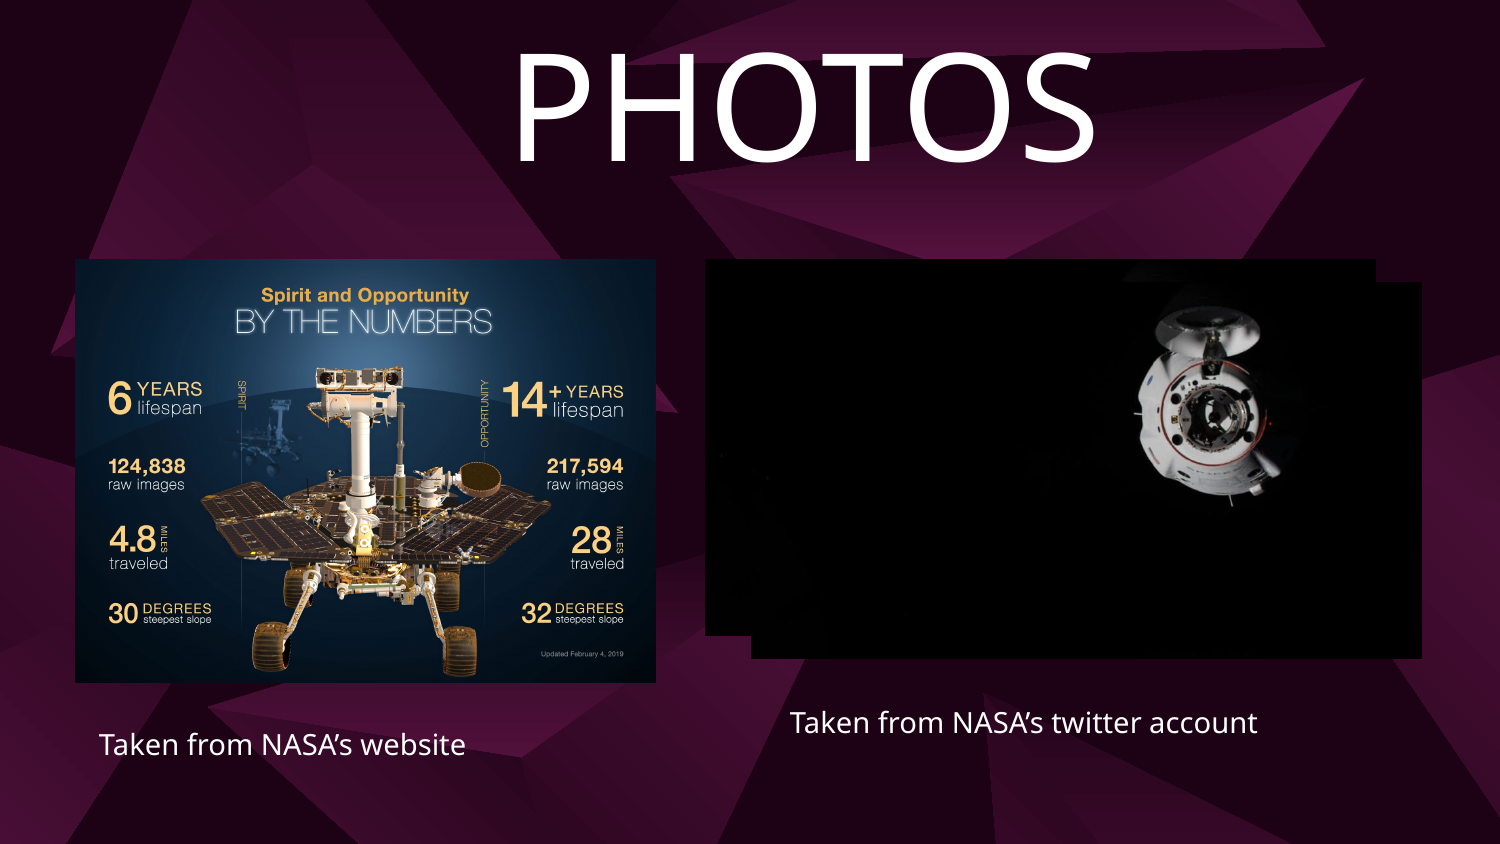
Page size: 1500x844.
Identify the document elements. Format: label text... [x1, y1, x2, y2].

text_box Taken from NASA’s twitter account [774, 689, 1356, 755]
picture [705, 258, 1422, 660]
picture [74, 258, 657, 683]
text_box Taken from NASA’s website [83, 711, 608, 777]
title PHOTOS [506, 49, 1153, 177]
